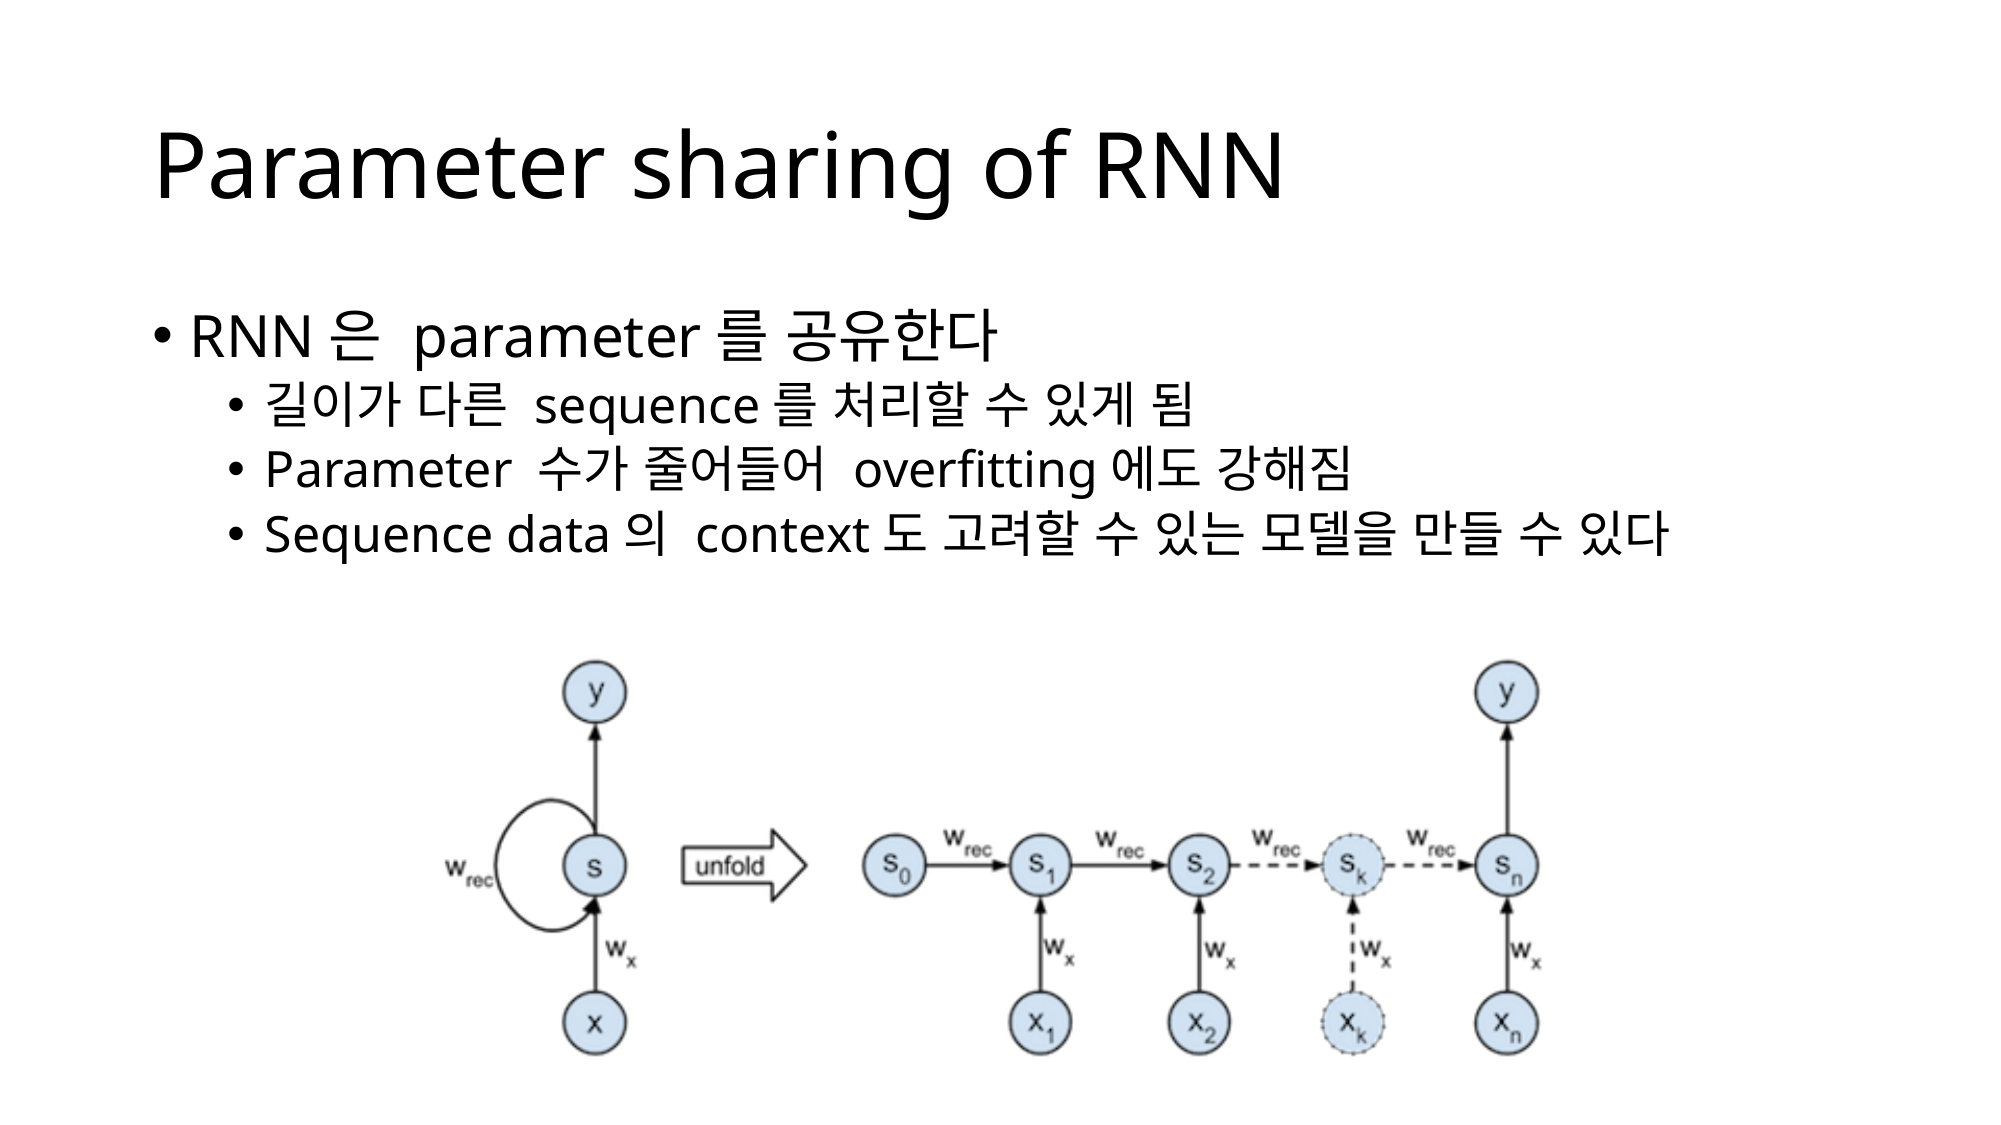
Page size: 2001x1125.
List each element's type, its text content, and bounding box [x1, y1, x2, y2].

title Parameter sharing of RNN [137, 59, 1863, 278]
list RNN은 parameter를 공유한다 길이가 다른 sequence를 처리할 수 있게 됨 Parameter 수가 줄어들어 overfitting에도 강해짐 Sequence data의 context도 고려할 수 있는 모델을 만들 수 있다 [137, 299, 1863, 1014]
picture [427, 626, 1573, 1092]
